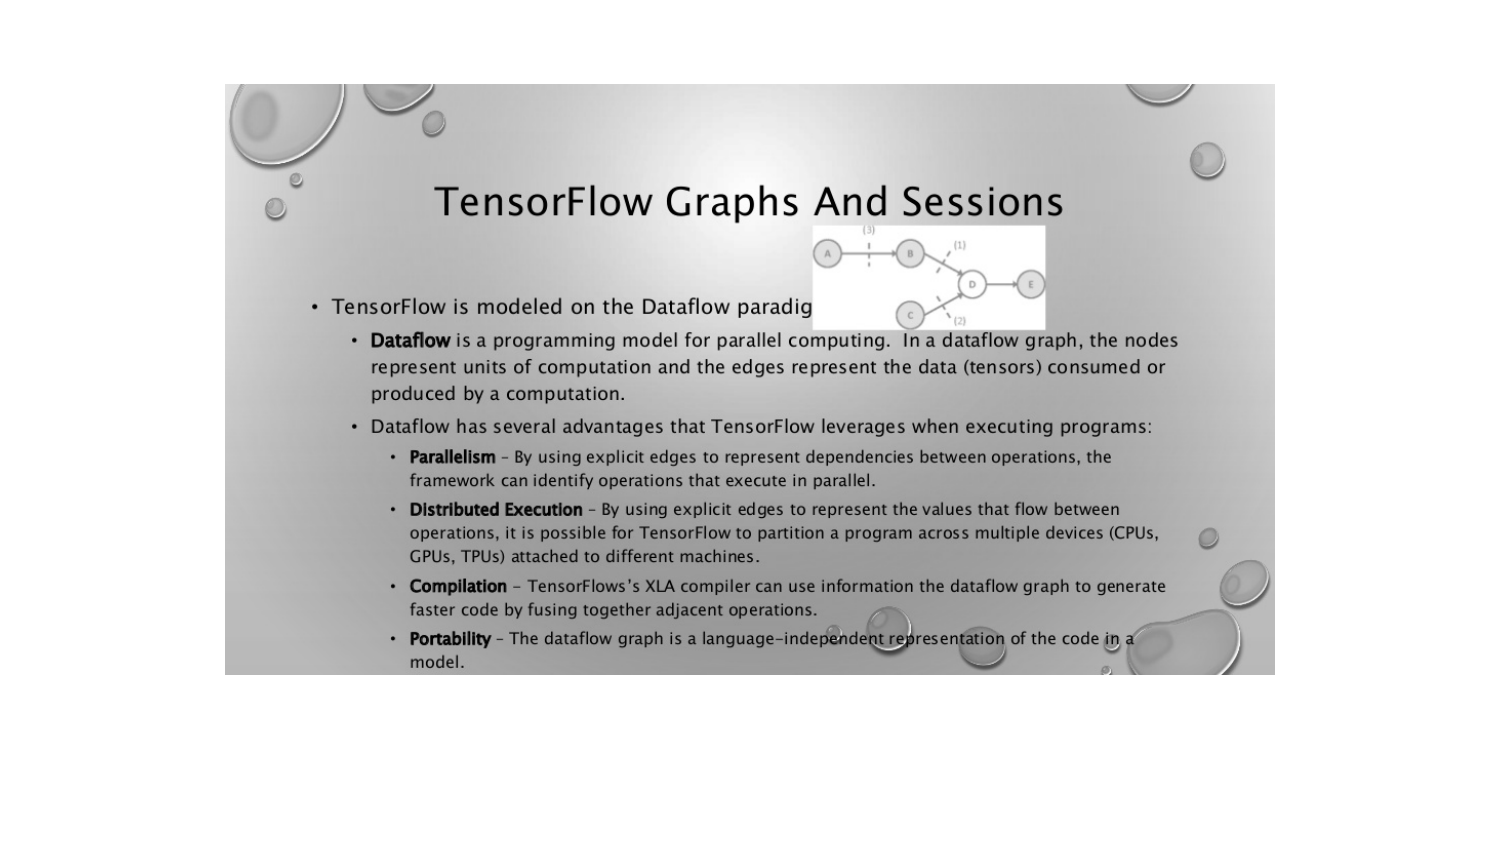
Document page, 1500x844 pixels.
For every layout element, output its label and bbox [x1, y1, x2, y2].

picture [224, 84, 1276, 676]
